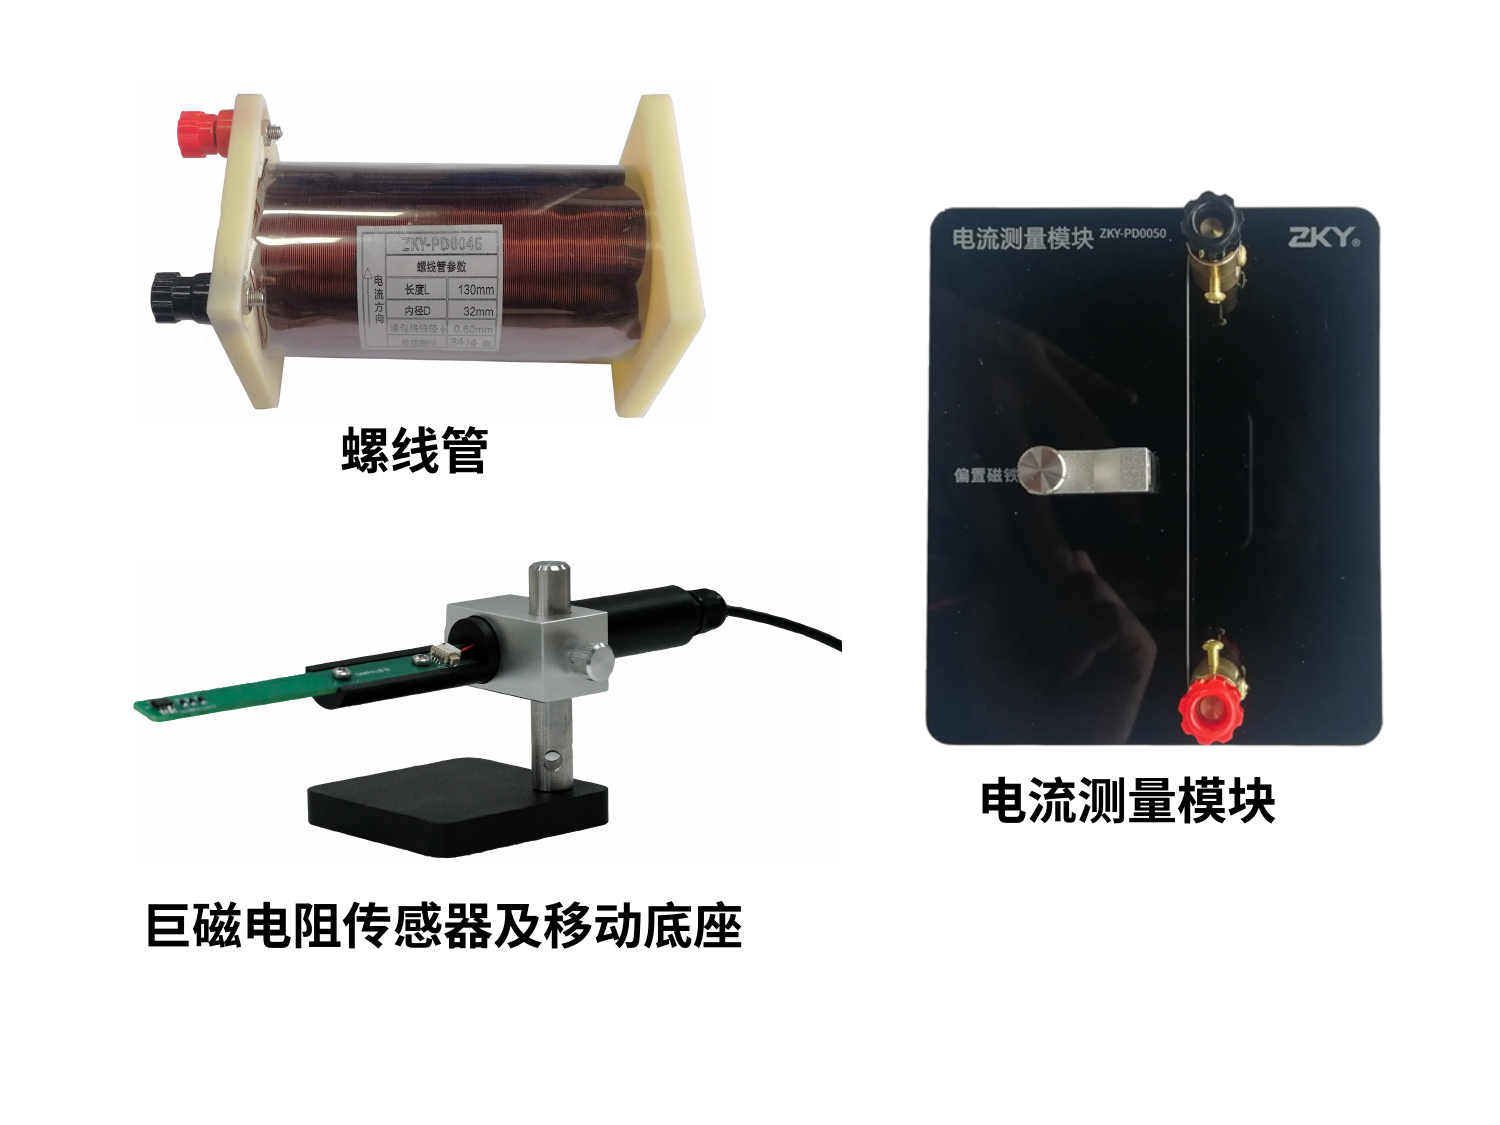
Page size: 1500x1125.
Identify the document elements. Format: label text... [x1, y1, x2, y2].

text_box 电流测量模块 [962, 762, 1325, 838]
picture [132, 557, 842, 864]
text_box 巨磁电阻传感器及移动底座 [128, 886, 758, 962]
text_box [924, 188, 1386, 761]
text_box 螺线管 [325, 425, 506, 487]
picture [132, 82, 711, 425]
